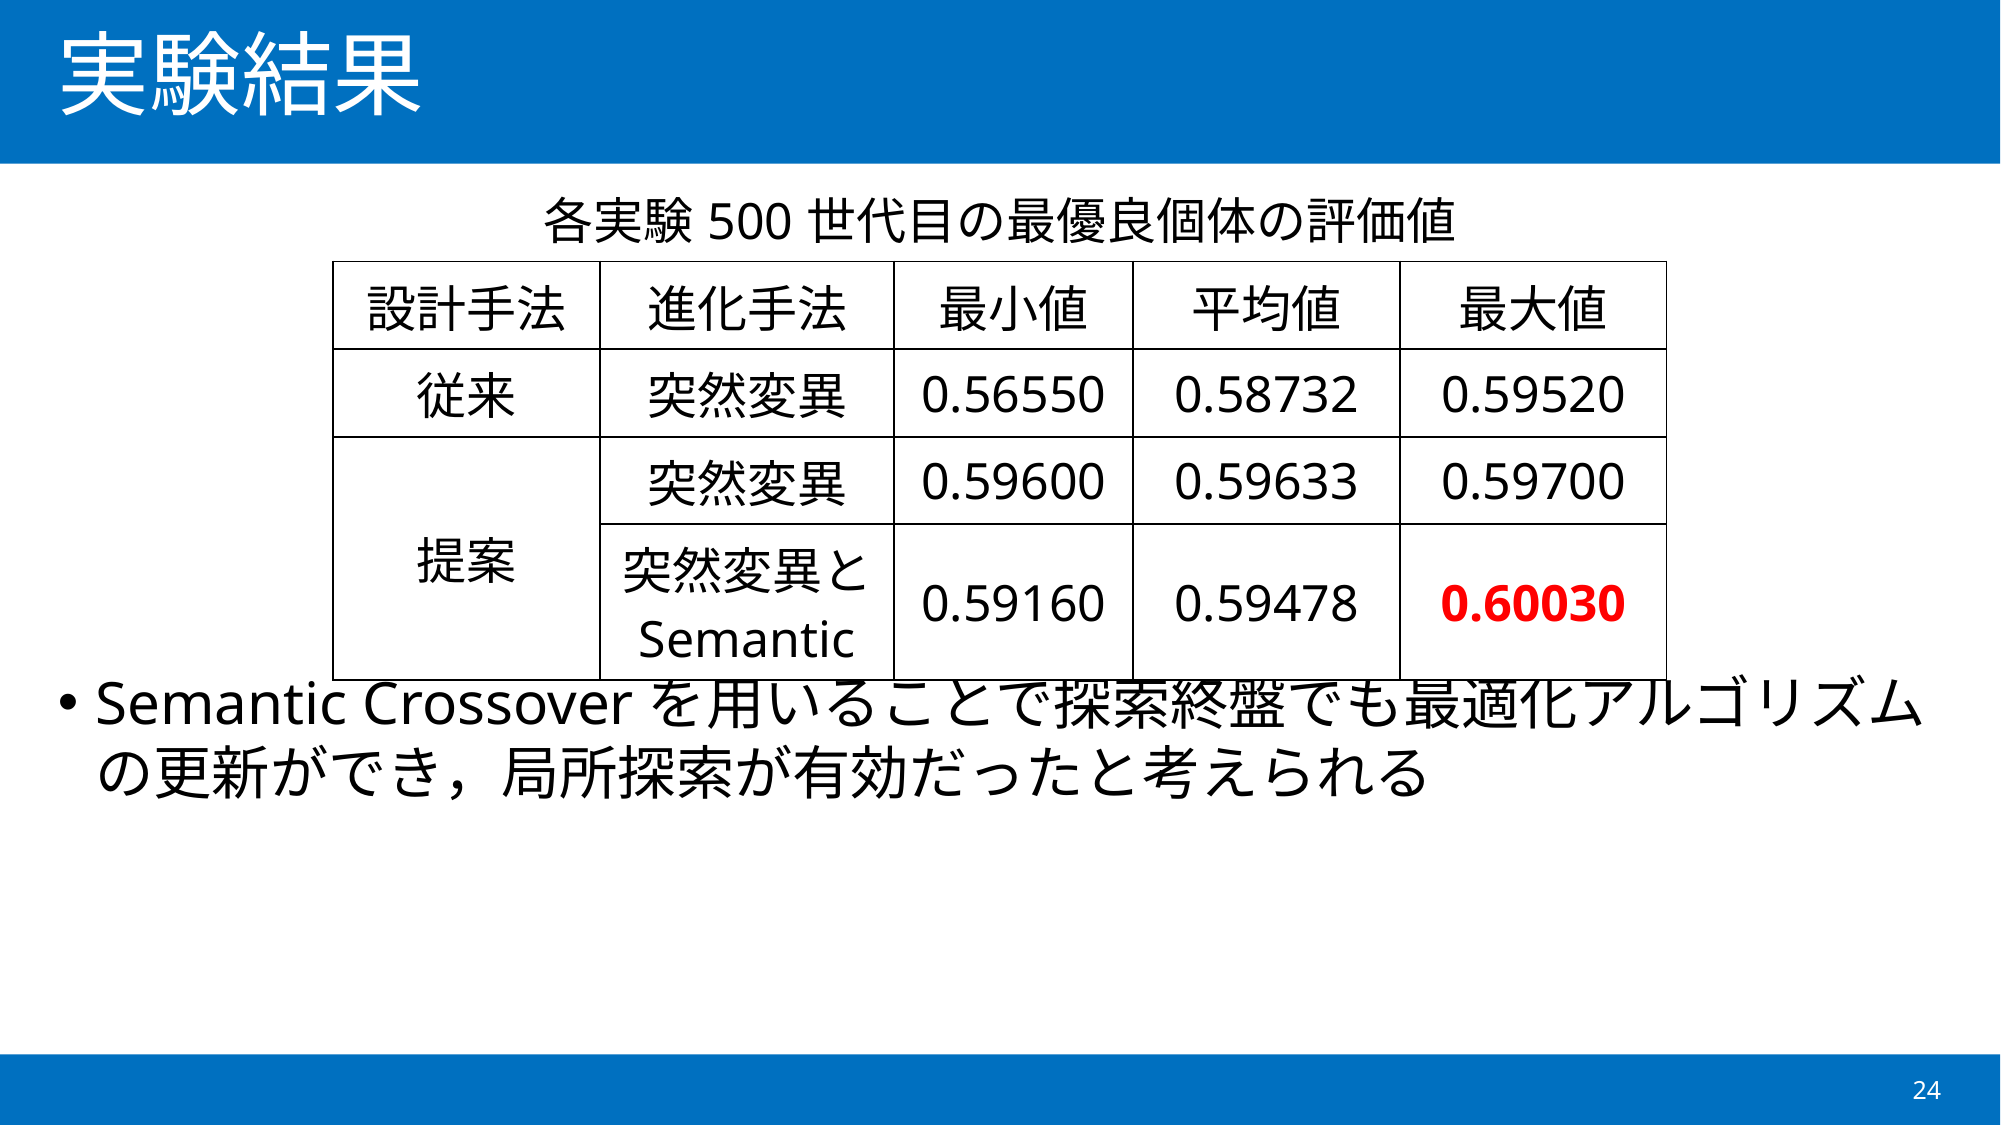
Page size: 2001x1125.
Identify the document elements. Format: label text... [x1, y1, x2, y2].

table_cell 突然変異 [601, 350, 893, 436]
slide_number 24 [1506, 1061, 1957, 1122]
table_cell 0.58732 [1134, 350, 1399, 436]
table_cell 0.59700 [1401, 438, 1666, 523]
table_cell 提案 [334, 438, 599, 679]
table_cell 最小値 [895, 262, 1132, 348]
table_cell 0.59520 [1401, 350, 1666, 436]
list Semantic Crossoverを用いることで探索終盤でも最適化アルゴリズムの更新ができ，局所探索が有効だったと考えられる [42, 173, 1957, 1040]
table_cell 設計手法 [334, 262, 599, 348]
table_cell 0.59633 [1134, 438, 1399, 523]
table_cell 最大値 [1401, 262, 1666, 348]
table_cell 0.60030 [1401, 525, 1666, 679]
table_cell 突然変異と Semantic [601, 525, 893, 679]
table_cell 0.56550 [895, 350, 1132, 436]
table_header 各実験500世代目の最優良個体の評価値 [333, 174, 1666, 261]
title 実験結果 [42, 8, 1957, 149]
table_cell 進化手法 [601, 262, 893, 348]
table_cell 0.59600 [895, 438, 1132, 523]
table_cell 平均値 [1134, 262, 1399, 348]
table_cell 従来 [334, 350, 599, 436]
table_cell 0.59160 [895, 525, 1132, 679]
table_cell 0.59478 [1134, 525, 1399, 679]
table_cell 突然変異 [601, 438, 893, 523]
